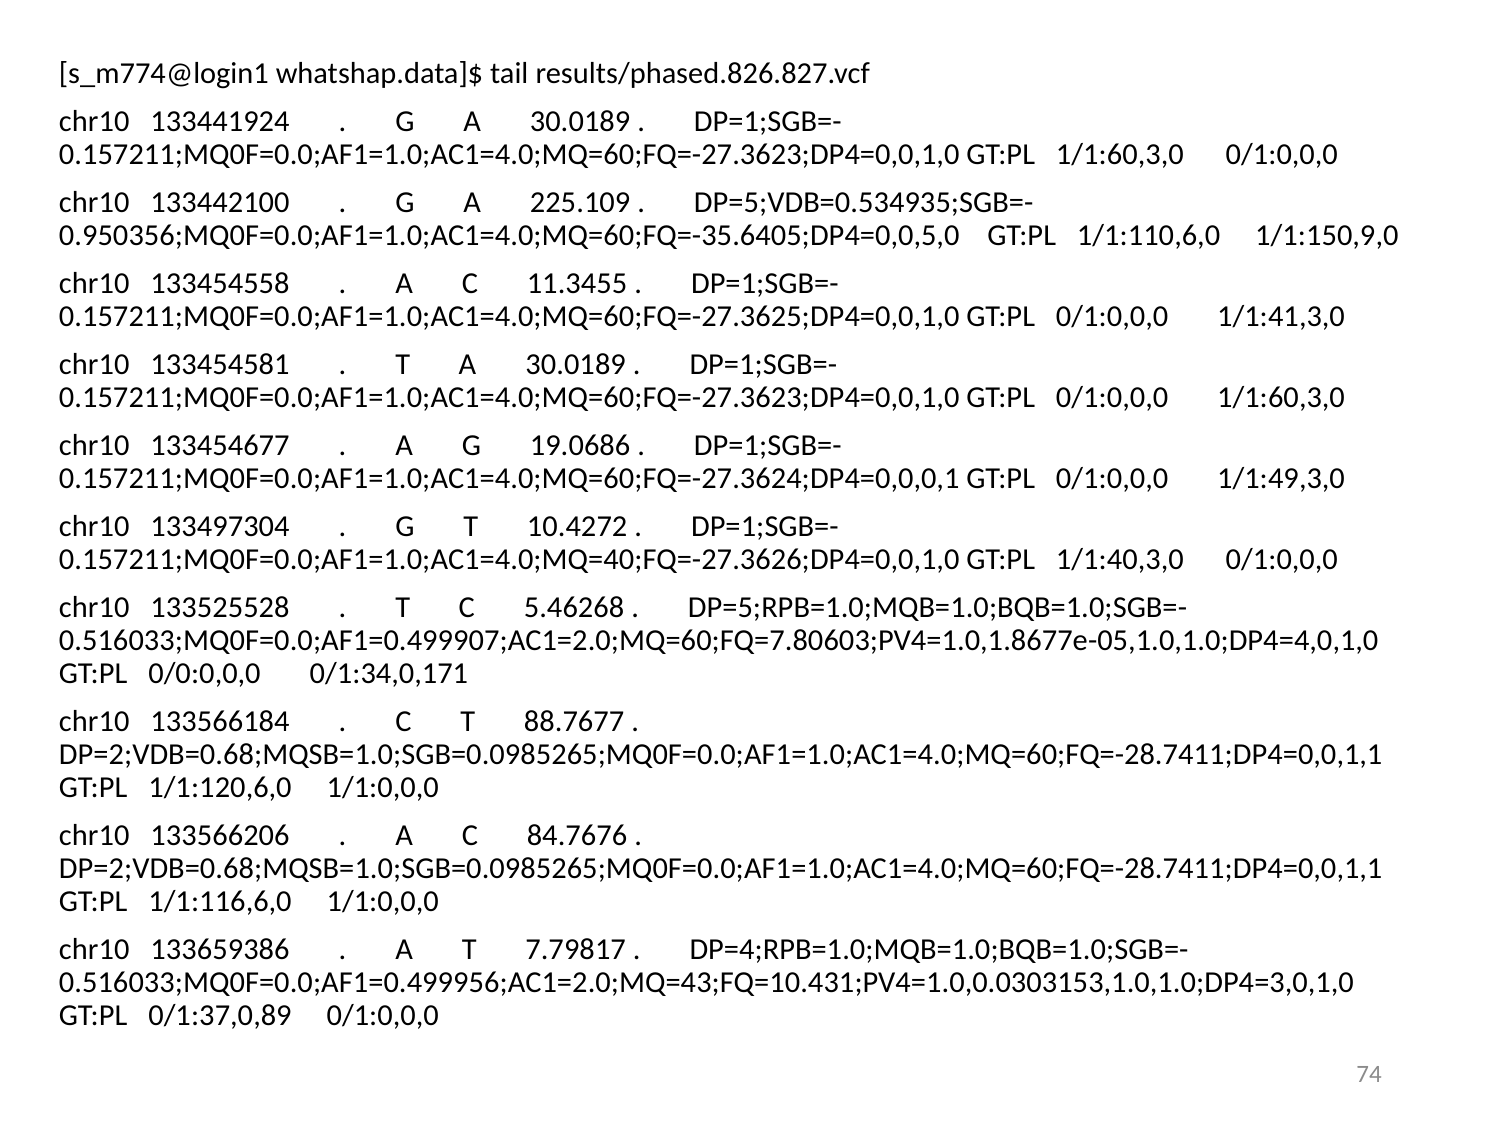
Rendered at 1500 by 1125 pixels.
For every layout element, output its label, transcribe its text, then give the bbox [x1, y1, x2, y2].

slide_number 74 [1059, 1042, 1397, 1103]
list [s_m774@login1 whatshap.data]$ tail results/phased.826.827.vcf chr10 133441924 . G A 30.0189 . DP=1;SGB=-0.157211;MQ0F=0.0;AF1=1.0;AC1=4.0;MQ=60;FQ=-27.3623;DP4=0,0,1,0 GT:PL 1/1:60,3,0 0/1:0,0,0 chr10 133442100 . G A 225.109 . DP=5;VDB=0.534935;SGB=-0.950356;MQ0F=0.0;AF1=1.0;AC1=4.0;MQ=60;FQ=-35.6405;DP4=0,0,5,0 GT:PL 1/1:110,6,0 1/1:150,9,0 chr10 133454558 . A C 11.3455 . DP=1;SGB=-0.157211;MQ0F=0.0;AF1=1.0;AC1=4.0;MQ=60;FQ=-27.3625;DP4=0,0,1,0 GT:PL 0/1:0,0,0 1/1:41,3,0 chr10 133454581 . T A 30.0189 . DP=1;SGB=-0.157211;MQ0F=0.0;AF1=1.0;AC1=4.0;MQ=60;FQ=-27.3623;DP4=0,0,1,0 GT:PL 0/1:0,0,0 1/1:60,3,0 chr10 133454677 . A G 19.0686 . DP=1;SGB=-0.157211;MQ0F=0.0;AF1=1.0;AC1=4.0;MQ=60;FQ=-27.3624;DP4=0,0,0,1 GT:PL 0/1:0,0,0 1/1:49,3,0 chr10 133497304 . G T 10.4272 . DP=1;SGB=-0.157211;MQ0F=0.0;AF1=1.0;AC1=4.0;MQ=40;FQ=-27.3626;DP4=0,0,1,0 GT:PL 1/1:40,3,0 0/1:0,0,0 chr10 133525528 . T C 5.46268 . DP=5;RPB=1.0;MQB=1.0;BQB=1.0;SGB=-0.516033;MQ0F=0.0;AF1=0.499907;AC1=2.0;MQ=60;FQ=7.80603;PV4=1.0,1.8677e-05,1.0,1.0;DP4=4,0,1,0 GT:PL 0/0:0,0,0 0/1:34,0,171 chr10 133566184 . C T 88.7677 . DP=2;VDB=0.68;MQSB=1.0;SGB=0.0985265;MQ0F=0.0;AF1=1.0;AC1=4.0;MQ=60;FQ=-28.7411;DP4=0,0,1,1 GT:PL 1/1:120,6,0 1/1:0,0,0 chr10 133566206 . A C 84.7676 . DP=2;VDB=0.68;MQSB=1.0;SGB=0.0985265;MQ0F=0.0;AF1=1.0;AC1=4.0;MQ=60;FQ=-28.7411;DP4=0,0,1,1 GT:PL 1/1:116,6,0 1/1:0,0,0 chr10 133659386 . A T 7.79817 . DP=4;RPB=1.0;MQB=1.0;BQB=1.0;SGB=-0.516033;MQ0F=0.0;AF1=0.499956;AC1=2.0;MQ=43;FQ=10.431;PV4=1.0,0.0303153,1.0,1.0;DP4=3,0,1,0 GT:PL 0/1:37,0,89 0/1:0,0,0 [43, 50, 1453, 1050]
